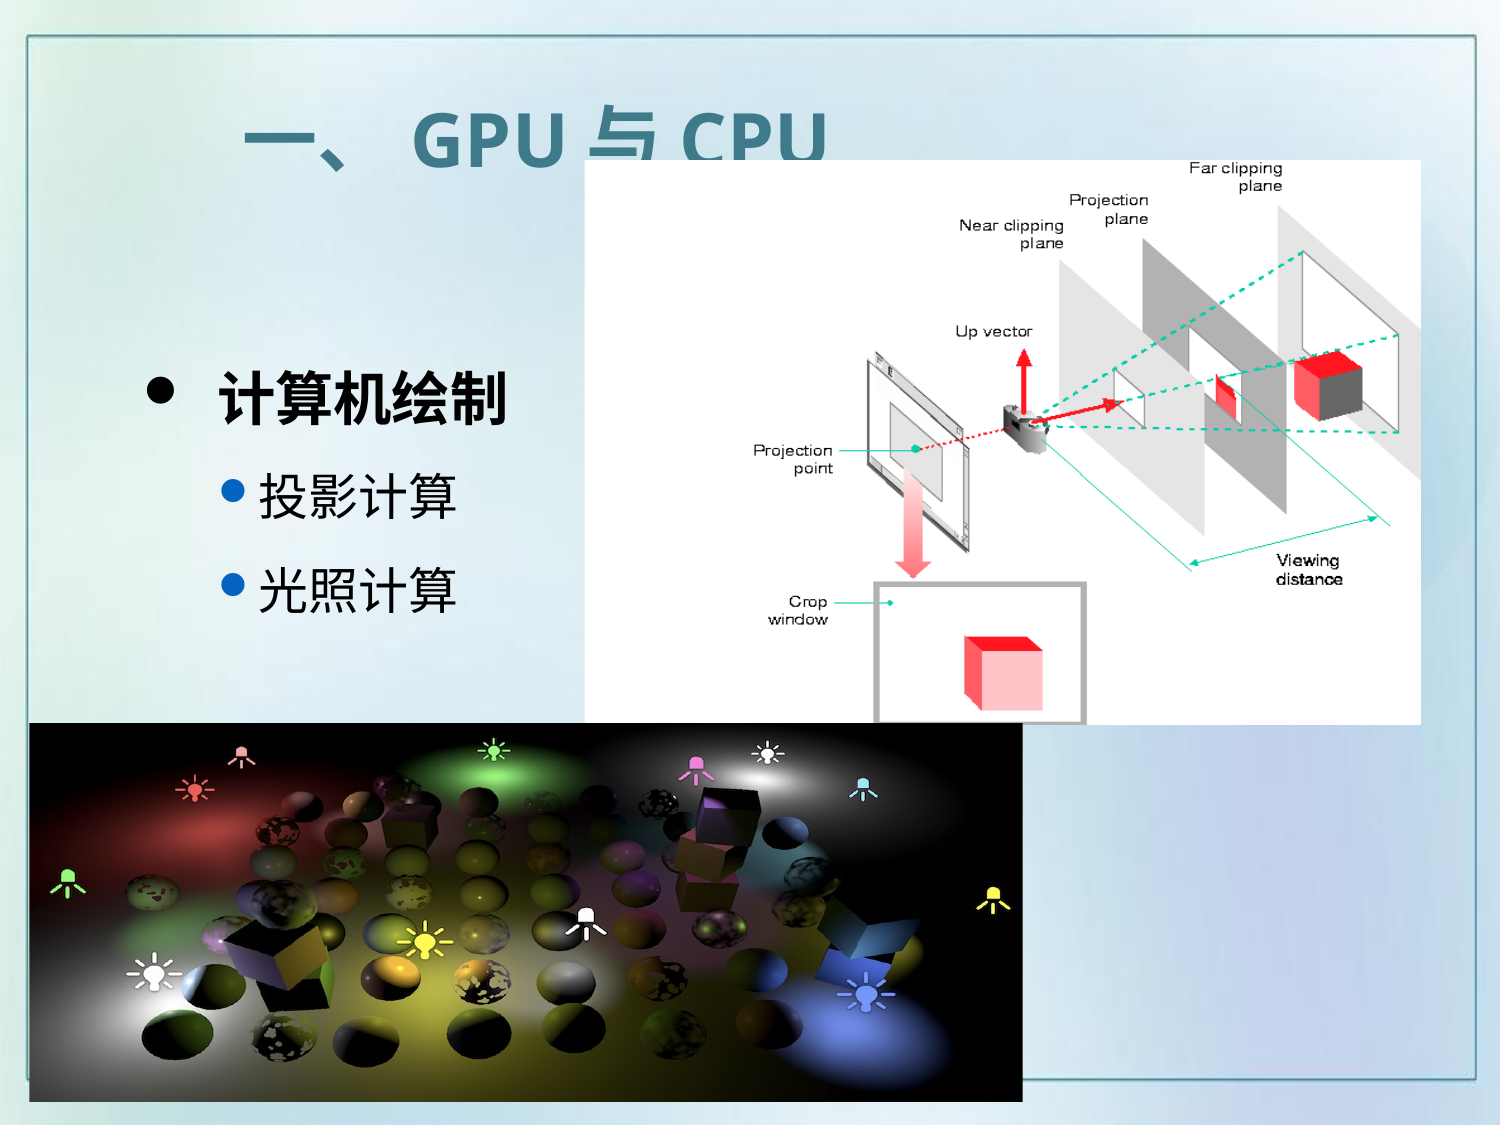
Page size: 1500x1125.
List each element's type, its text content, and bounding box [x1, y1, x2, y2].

list 计算机绘制 投影计算 光照计算 [53, 326, 584, 723]
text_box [29, 723, 1023, 1102]
picture [0, 0, 1500, 1125]
title 一、GPU与CPU [29, 26, 1045, 230]
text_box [584, 160, 1421, 724]
list 计算机绘制 投影计算 光照计算 [1023, 326, 1441, 979]
